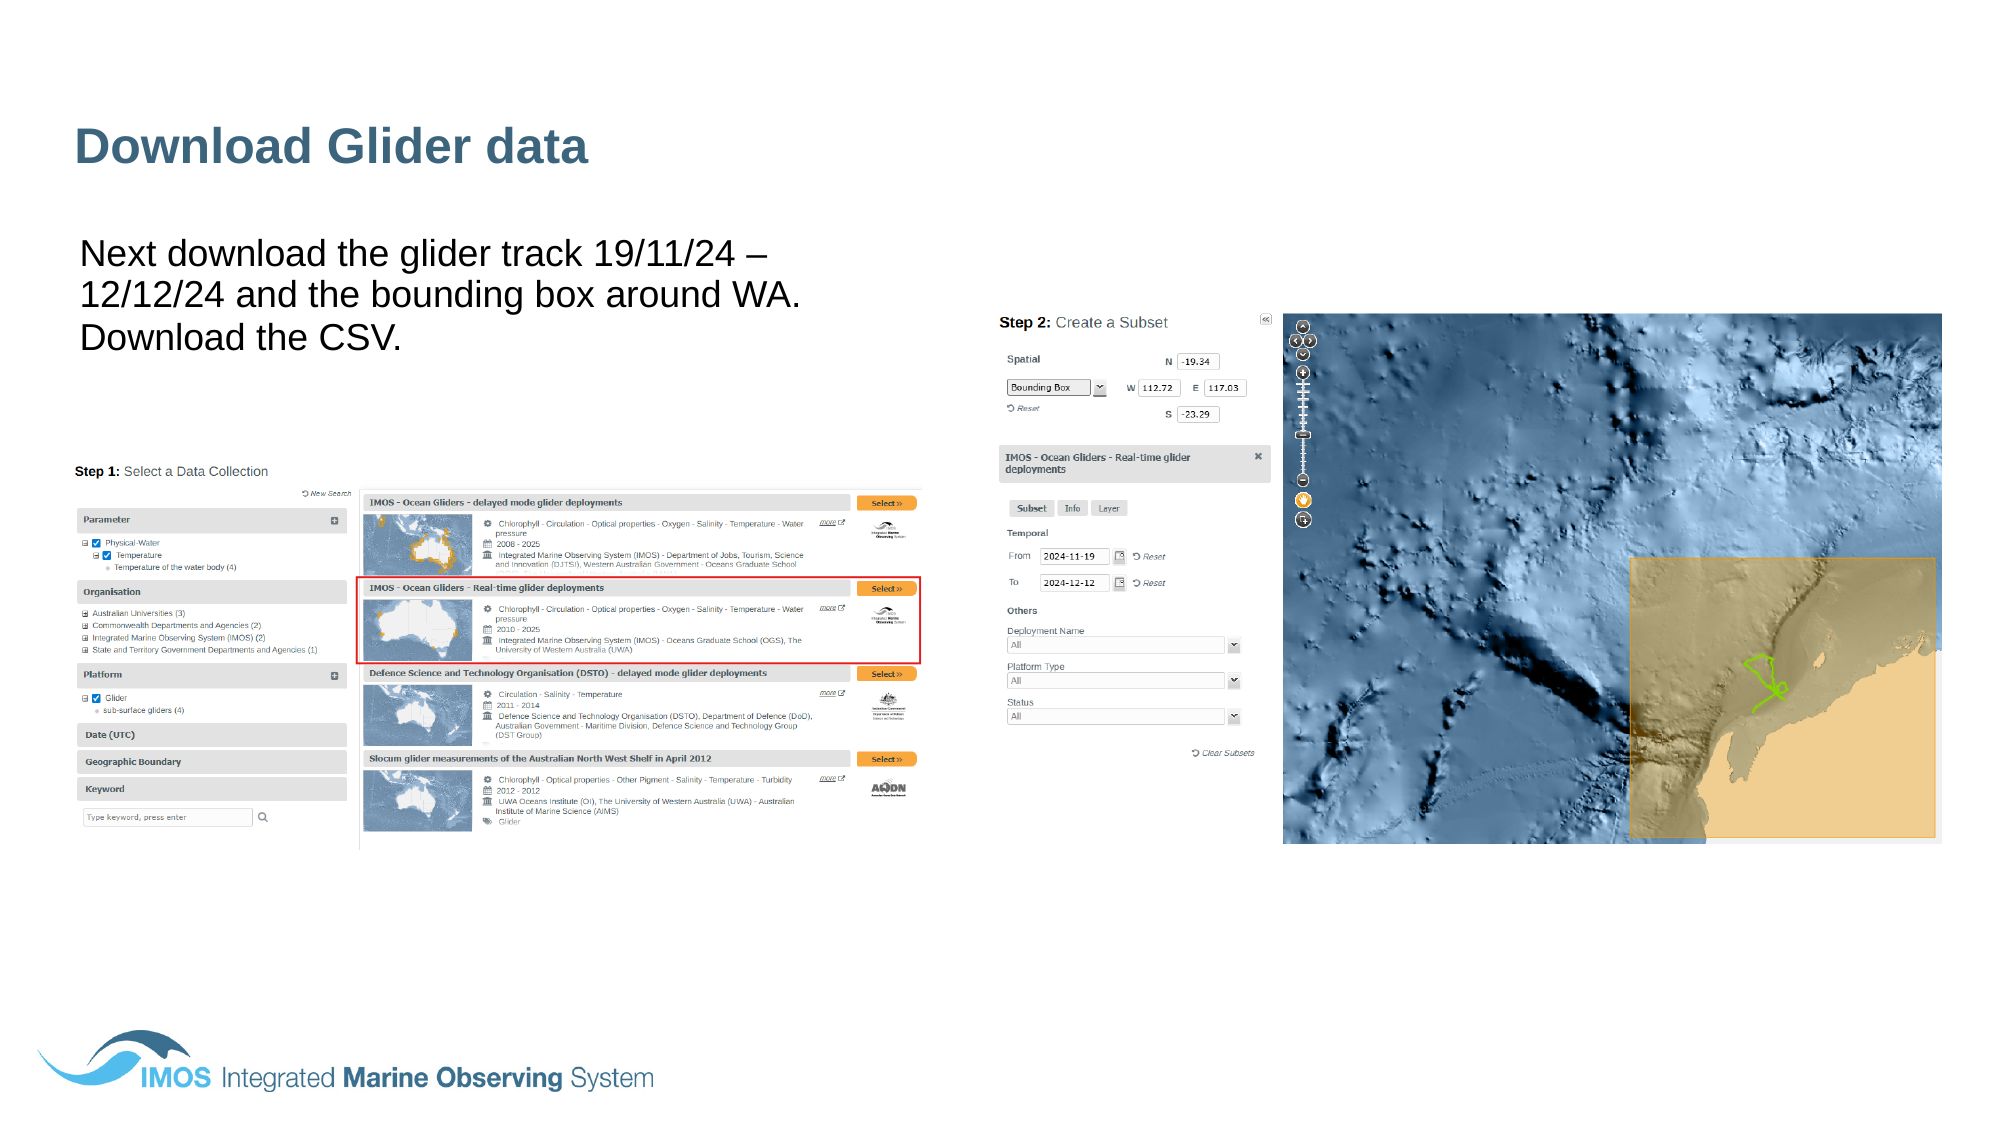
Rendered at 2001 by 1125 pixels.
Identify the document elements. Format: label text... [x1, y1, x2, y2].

picture [37, 1030, 653, 1092]
table_header Next download the glider track 19/11/24 – 12/12/24 and the bounding box around WA. Download the CSV. [72, 232, 859, 464]
text_box Download Glider data [59, 105, 813, 181]
picture [71, 464, 922, 850]
picture [999, 300, 1942, 844]
